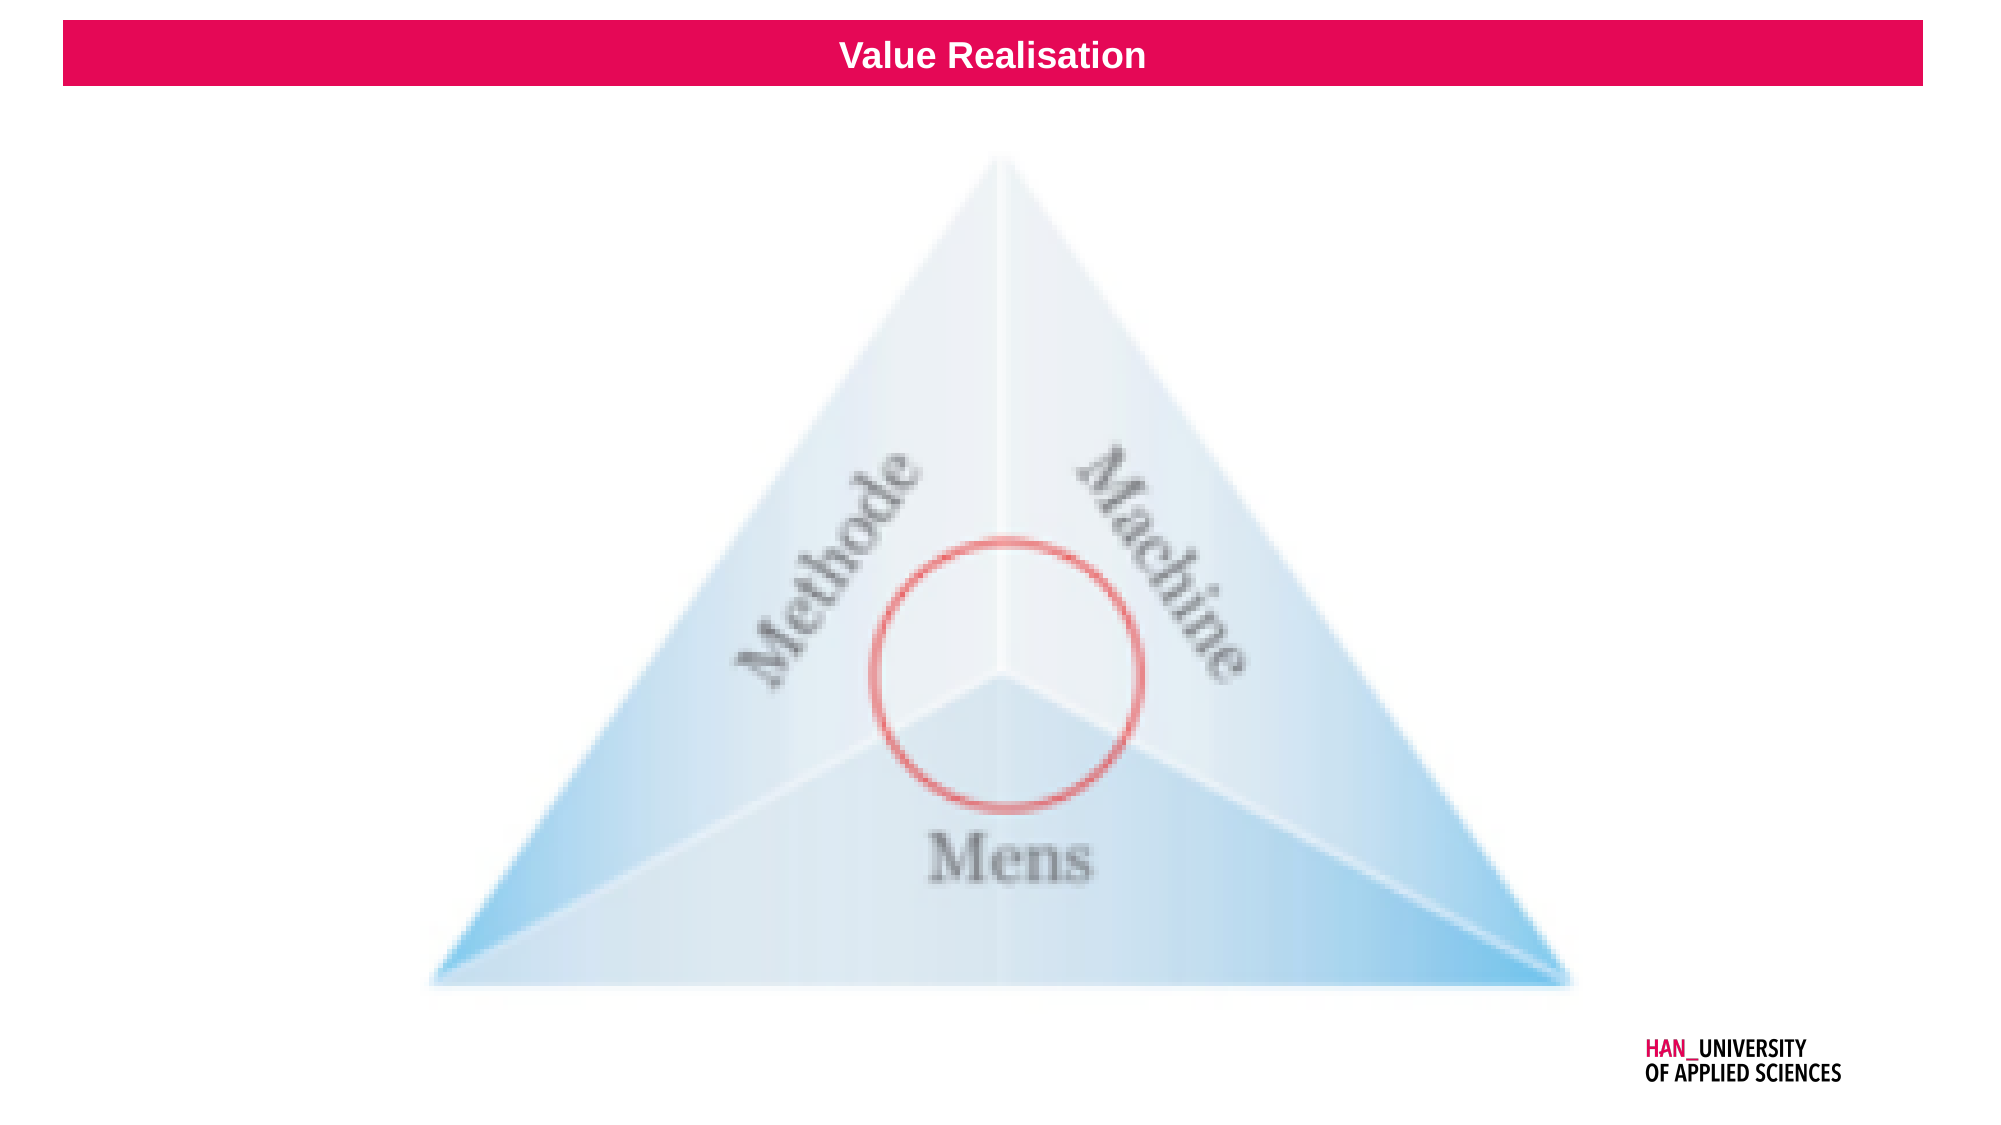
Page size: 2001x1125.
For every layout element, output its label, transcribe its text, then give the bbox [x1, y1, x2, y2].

picture [1640, 1021, 1864, 1119]
picture [351, 110, 1635, 1015]
text_box Value Realisation [61, 18, 1925, 88]
